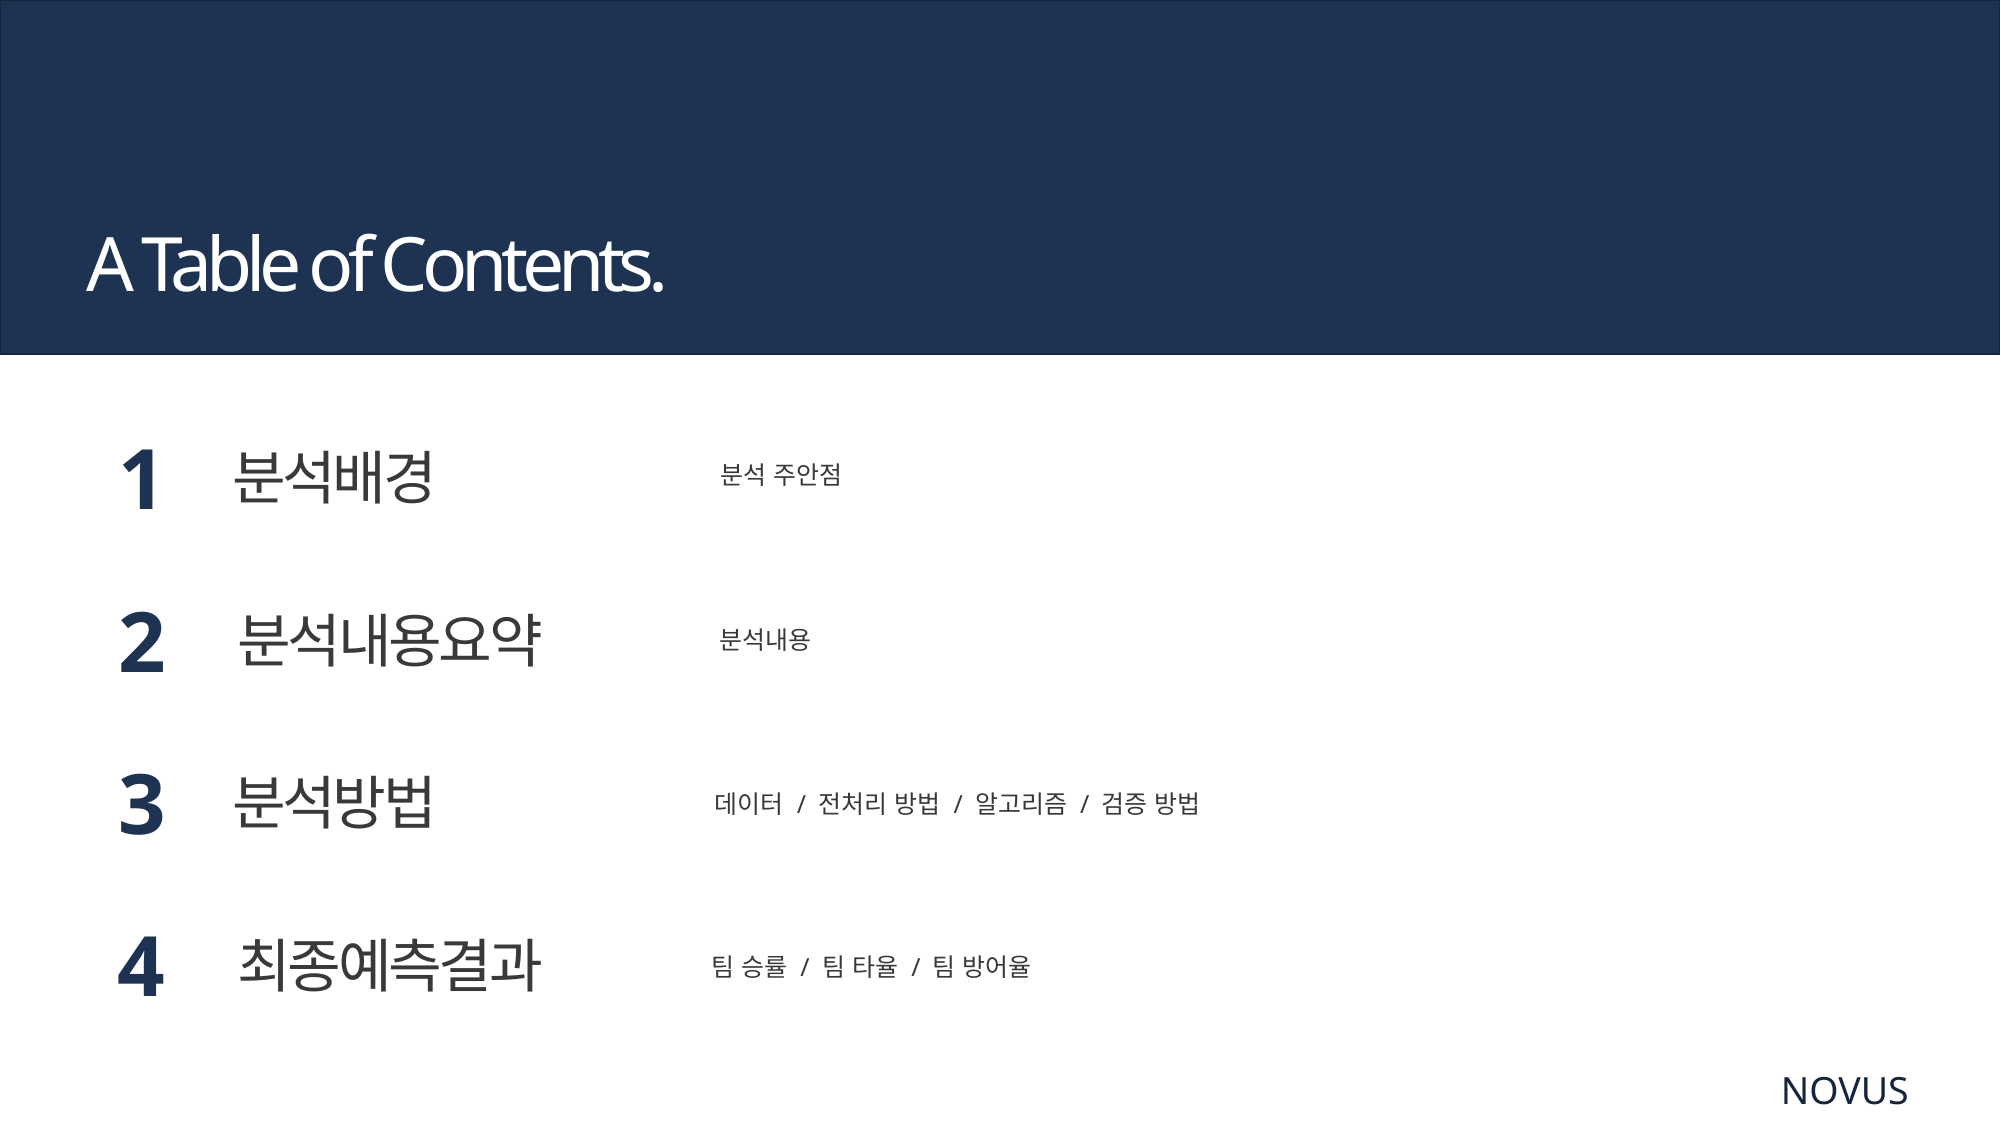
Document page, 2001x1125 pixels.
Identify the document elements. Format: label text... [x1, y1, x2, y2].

text_box 분석내용 [704, 616, 827, 662]
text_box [101, 581, 573, 698]
text_box [0, 0, 2000, 355]
text_box 데이터 / 전처리 방법 / 알고리즘 / 검증 방법 [700, 781, 1216, 827]
text_box A Table of Contents. [71, 208, 684, 314]
text_box NOVUS [1689, 1053, 2000, 1125]
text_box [101, 743, 462, 860]
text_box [101, 418, 462, 535]
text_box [101, 906, 573, 1023]
text_box 분석 주안점 [705, 452, 858, 497]
text_box 팀 승률 / 팀 타율 / 팀 방어율 [696, 943, 1047, 989]
